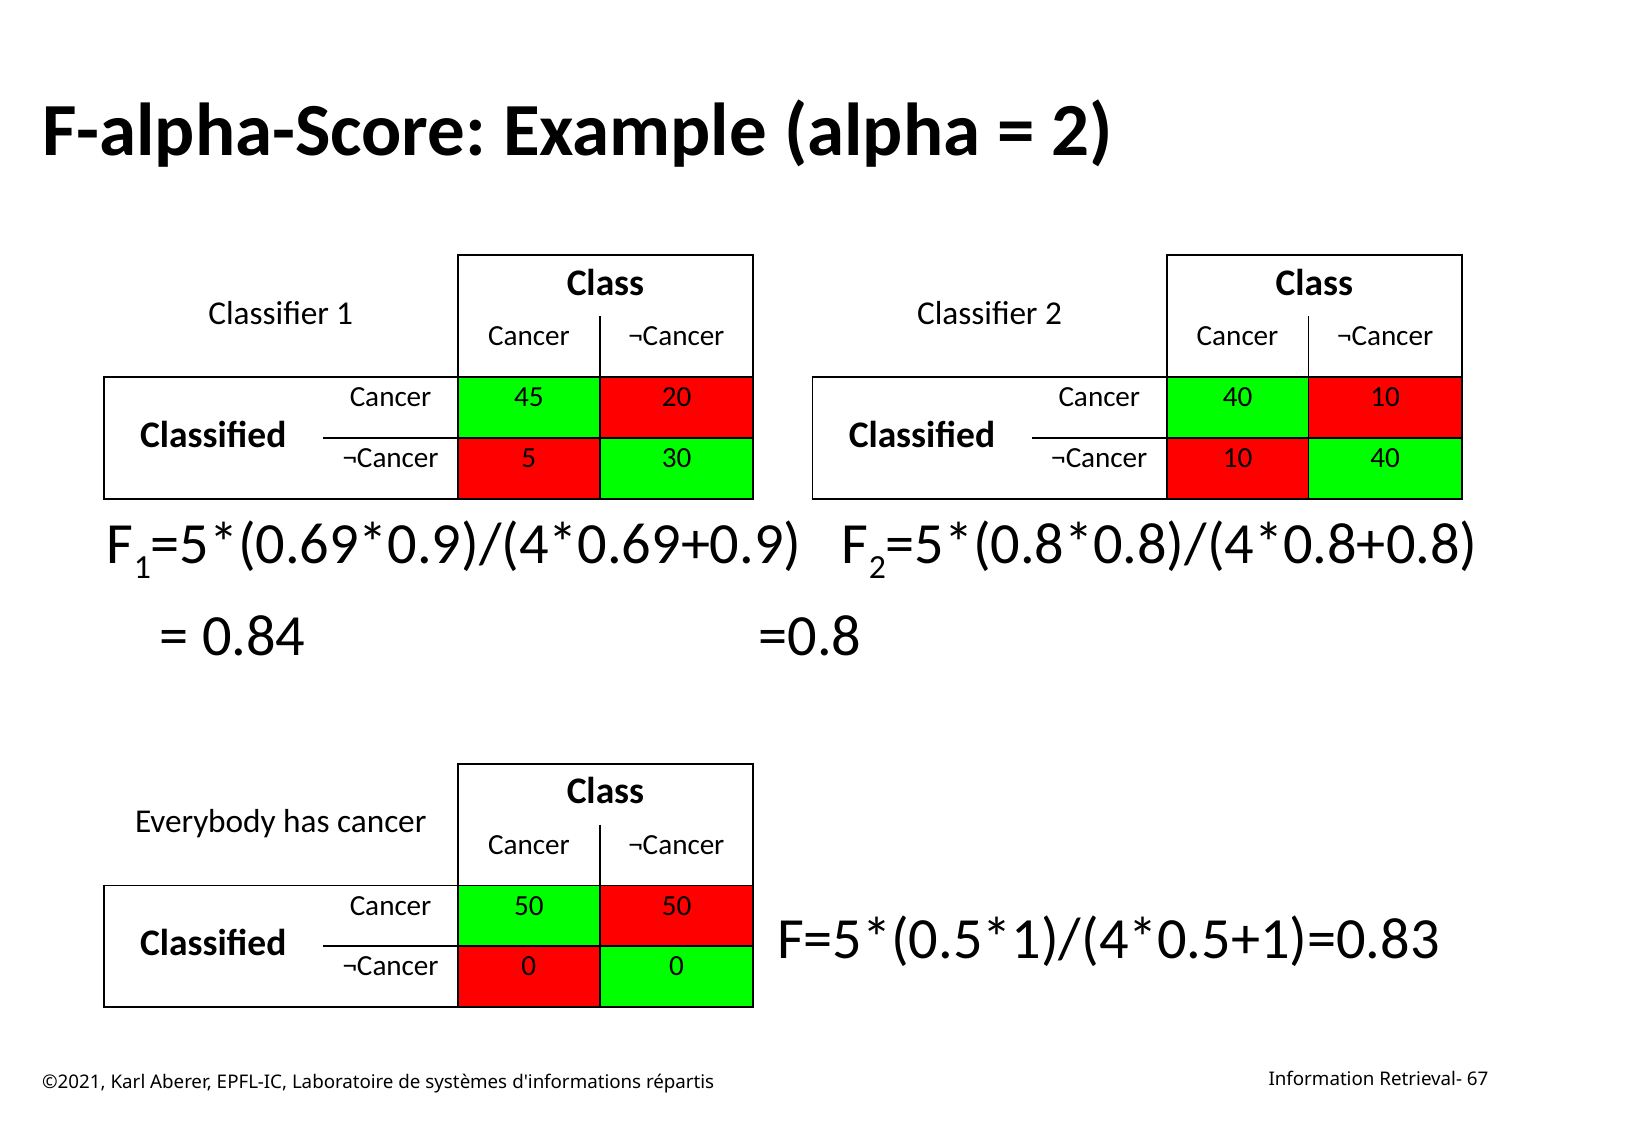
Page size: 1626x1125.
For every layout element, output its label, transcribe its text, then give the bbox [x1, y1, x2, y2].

table_cell Classified [105, 886, 323, 1006]
table_header Class [459, 765, 752, 825]
table_cell 5 [459, 439, 599, 498]
table_cell Cancer [459, 316, 599, 376]
table_cell ¬Cancer [323, 947, 457, 1006]
table_header Class [1168, 256, 1461, 316]
table_cell 50 [601, 886, 752, 945]
table_header Class [459, 256, 752, 316]
footer ©2021, Karl Aberer, EPFL-IC, Laboratoire de systèmes d'informations répartis [26, 1062, 1071, 1101]
table_cell Classified [105, 378, 323, 498]
table_cell Classified [813, 378, 1032, 498]
text_box F=5*(0.5*1)/(4*0.5+1)=0.83 [762, 893, 1469, 978]
table_cell Cancer [323, 886, 457, 945]
table_cell 40 [1309, 439, 1461, 498]
table_cell 45 [459, 378, 599, 437]
table_cell ¬Cancer [1032, 439, 1166, 498]
table_cell 10 [1168, 439, 1308, 498]
table_cell Cancer [323, 378, 457, 437]
table_cell 20 [601, 378, 752, 437]
table_cell Cancer [1032, 378, 1166, 437]
table_header Classifier 2 [812, 255, 1166, 376]
table_cell 50 [459, 886, 599, 945]
title F-alpha-Score: Example (alpha = 2) [27, 50, 1504, 200]
table_cell Cancer [459, 825, 599, 885]
table_cell 0 [459, 947, 599, 1006]
list F1=5*(0.69*0.9)/(4*0.69+0.9) F2=5*(0.8*0.8)/(4*0.8+0.8) = 0.84 =0.8 [91, 219, 1522, 1045]
table_header Everybody has cancer [104, 764, 457, 885]
table_cell 0 [601, 947, 752, 1006]
table_cell ¬Cancer [601, 825, 752, 885]
table_cell ¬Cancer [323, 439, 457, 498]
table_cell Cancer [1168, 316, 1308, 376]
table_cell ¬Cancer [601, 316, 752, 376]
table_header Classifier 1 [104, 255, 457, 376]
table_cell 40 [1168, 378, 1308, 437]
table_cell ¬Cancer [1309, 316, 1461, 376]
table_cell 10 [1309, 378, 1461, 437]
table_cell 30 [601, 439, 752, 498]
